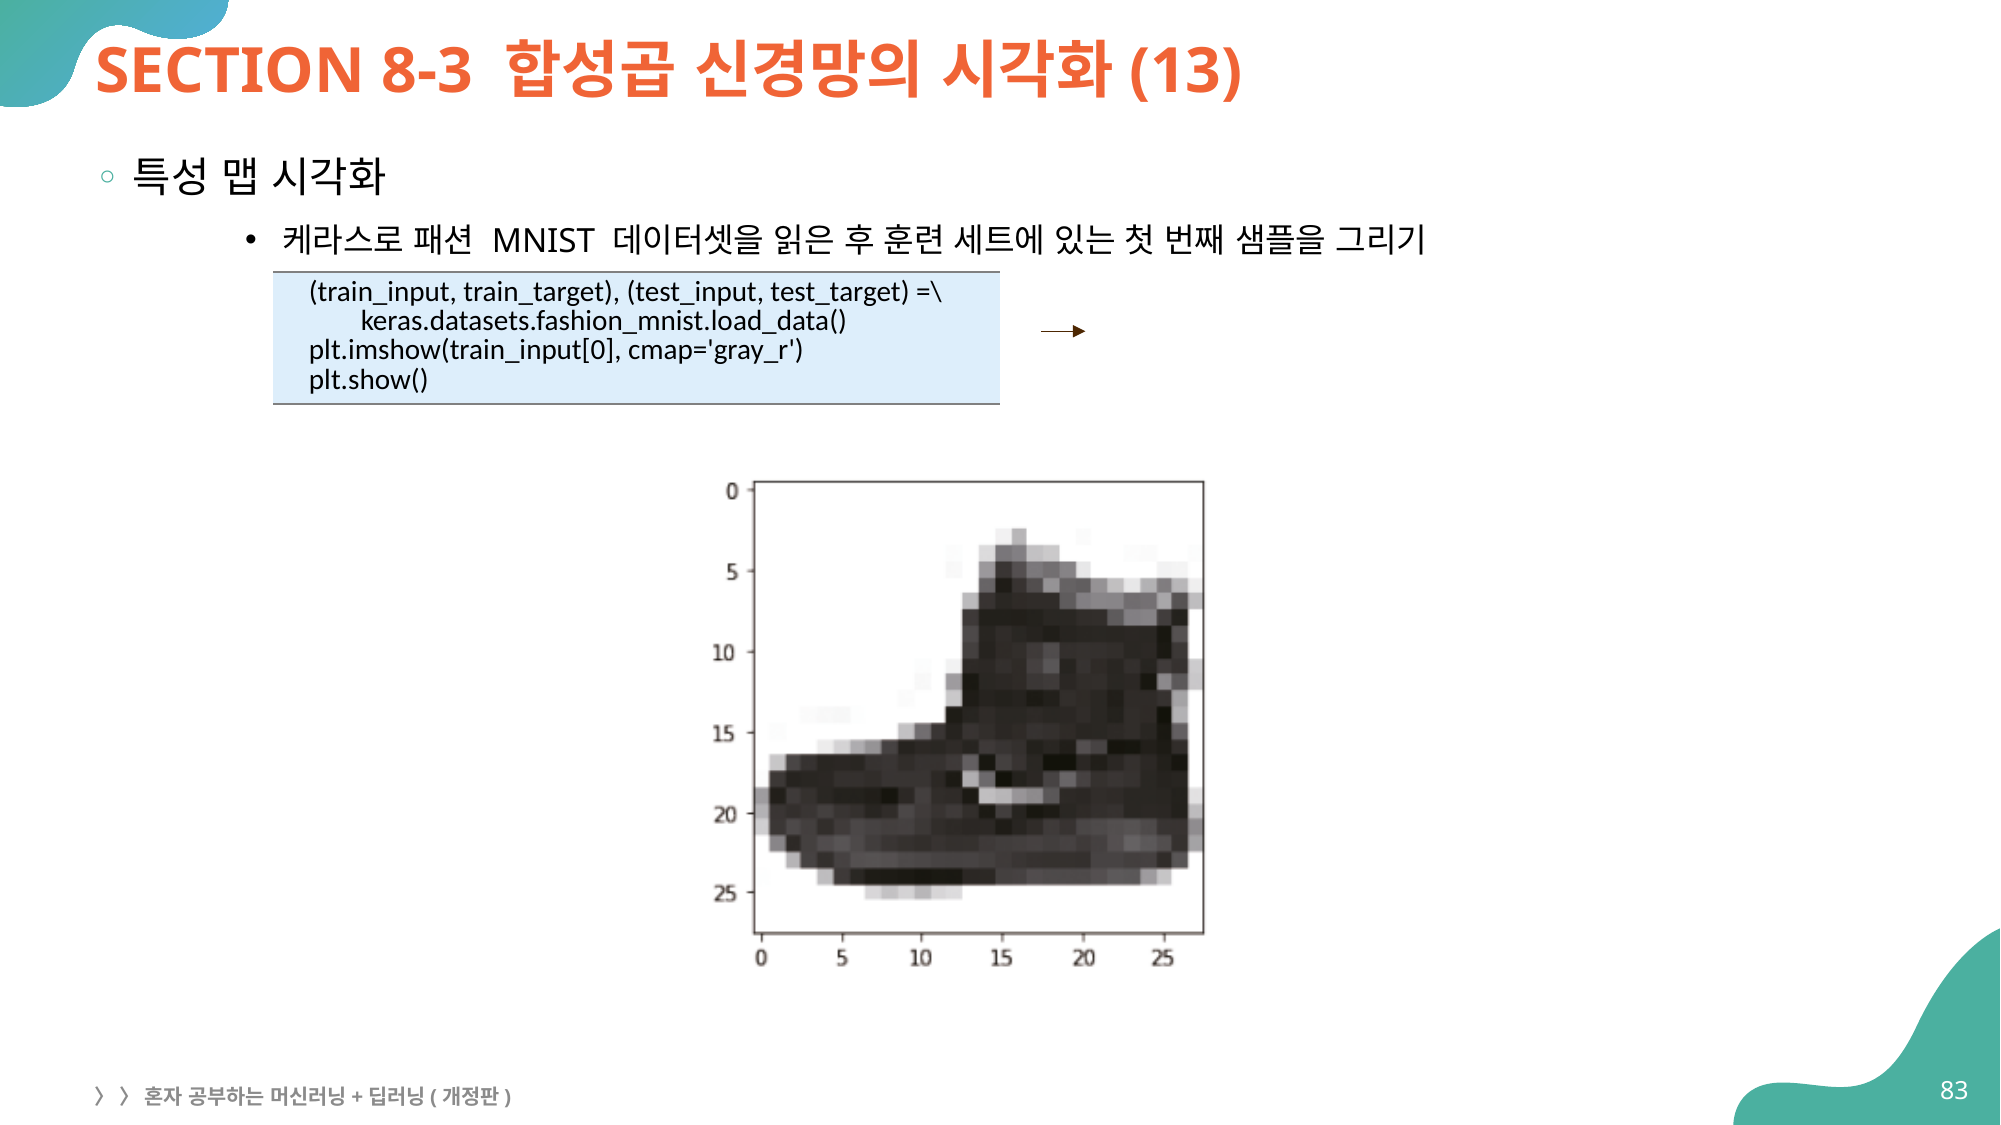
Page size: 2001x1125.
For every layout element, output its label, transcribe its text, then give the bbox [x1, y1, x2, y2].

table_header (train_input, train_target), (test_input, test_target) =\ keras.datasets.fashion_mnist.load_data() plt.imshow(train_input[0], cmap='gray_r') plt.show() [273, 273, 1000, 403]
list 특성 맵 시각화 케라스로 패션 MNIST 데이터셋을 읽은 후 훈련 세트에 있는 첫 번째 샘플을 그리기 [79, 133, 1869, 1028]
slide_number 83 [1917, 1061, 1984, 1122]
title SECTION 8-3 합성곱 신경망의 시각화(13) [79, 17, 1931, 128]
picture [699, 452, 1234, 976]
footer 〉 〉 혼자 공부하는 머신러닝+딥러닝(개정판) [79, 1078, 755, 1114]
